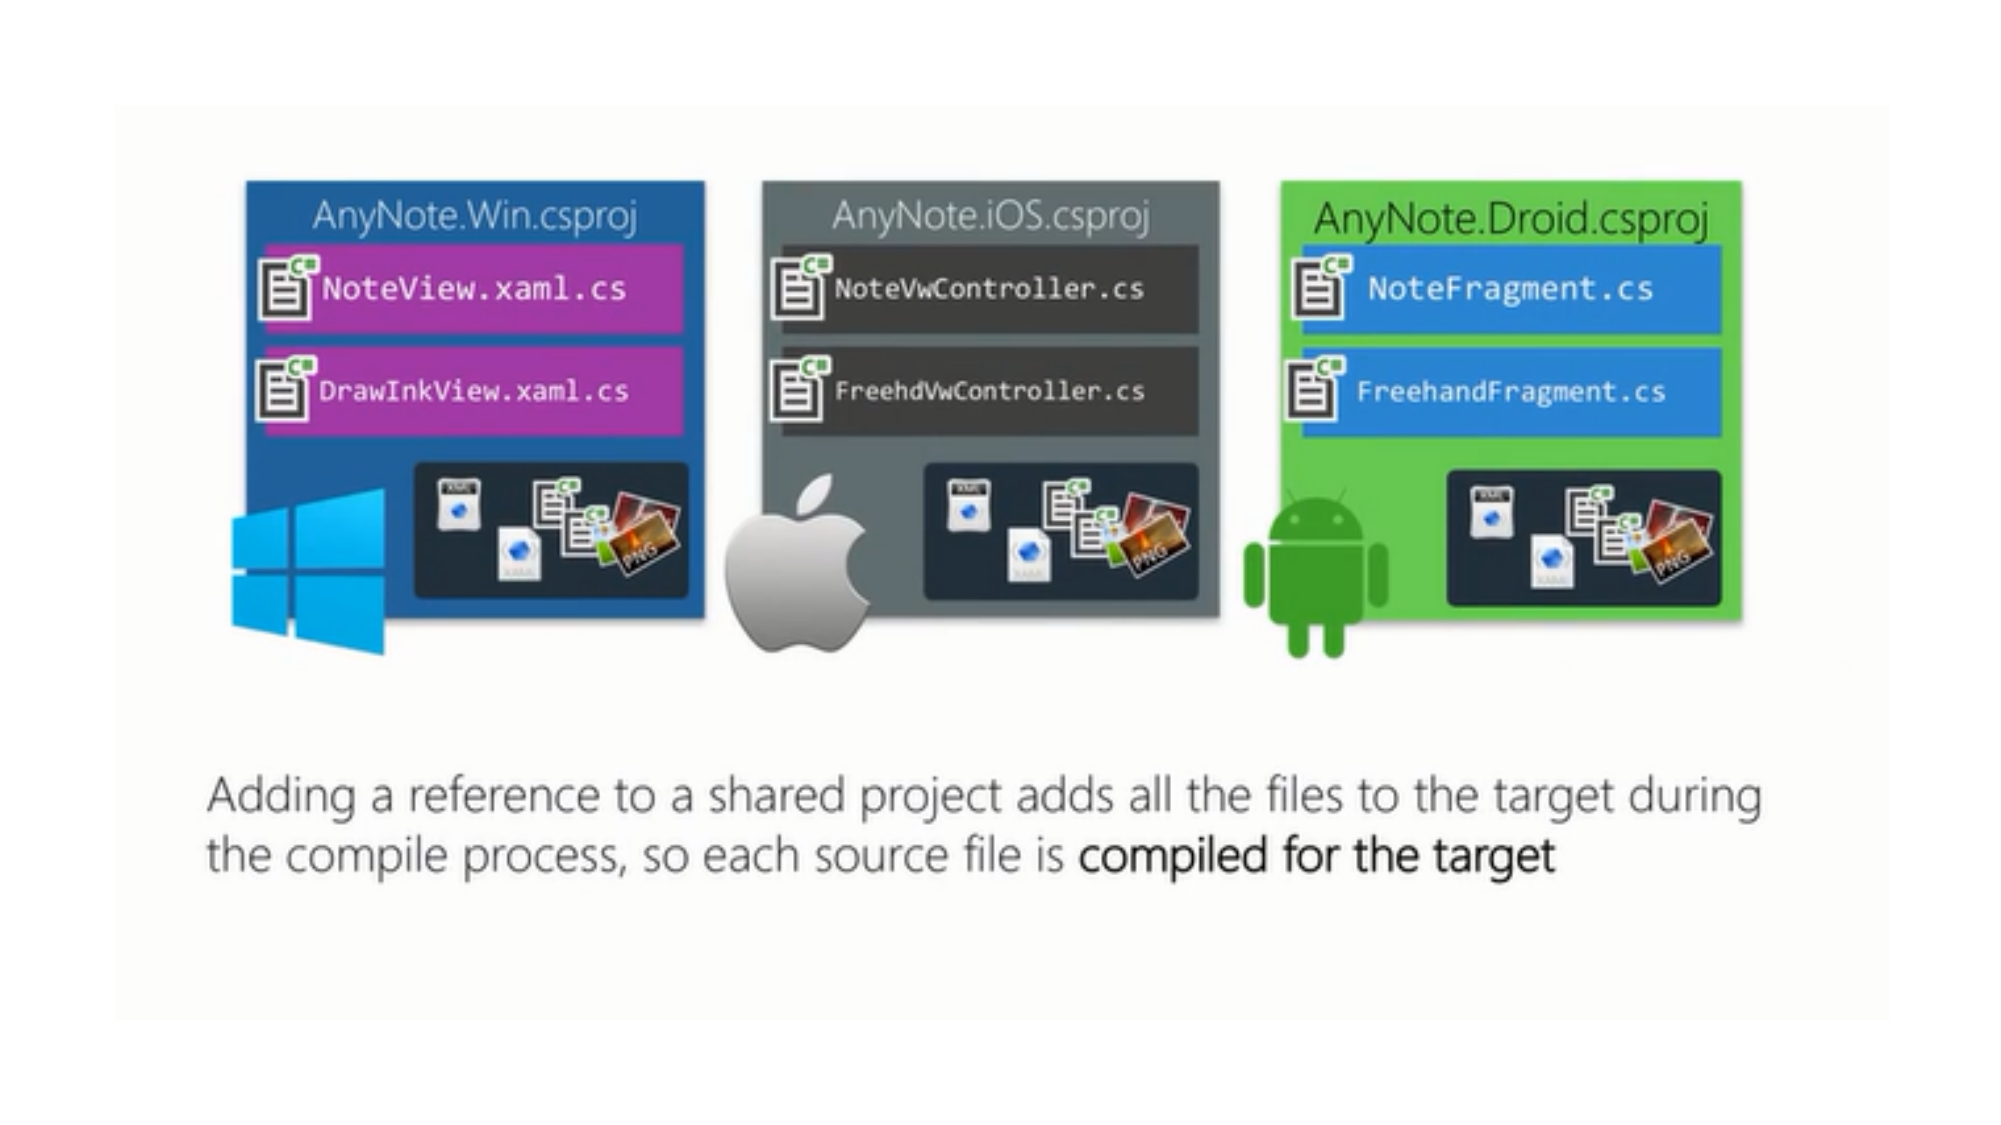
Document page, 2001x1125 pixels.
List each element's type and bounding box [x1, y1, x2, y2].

picture [108, 105, 1892, 1020]
